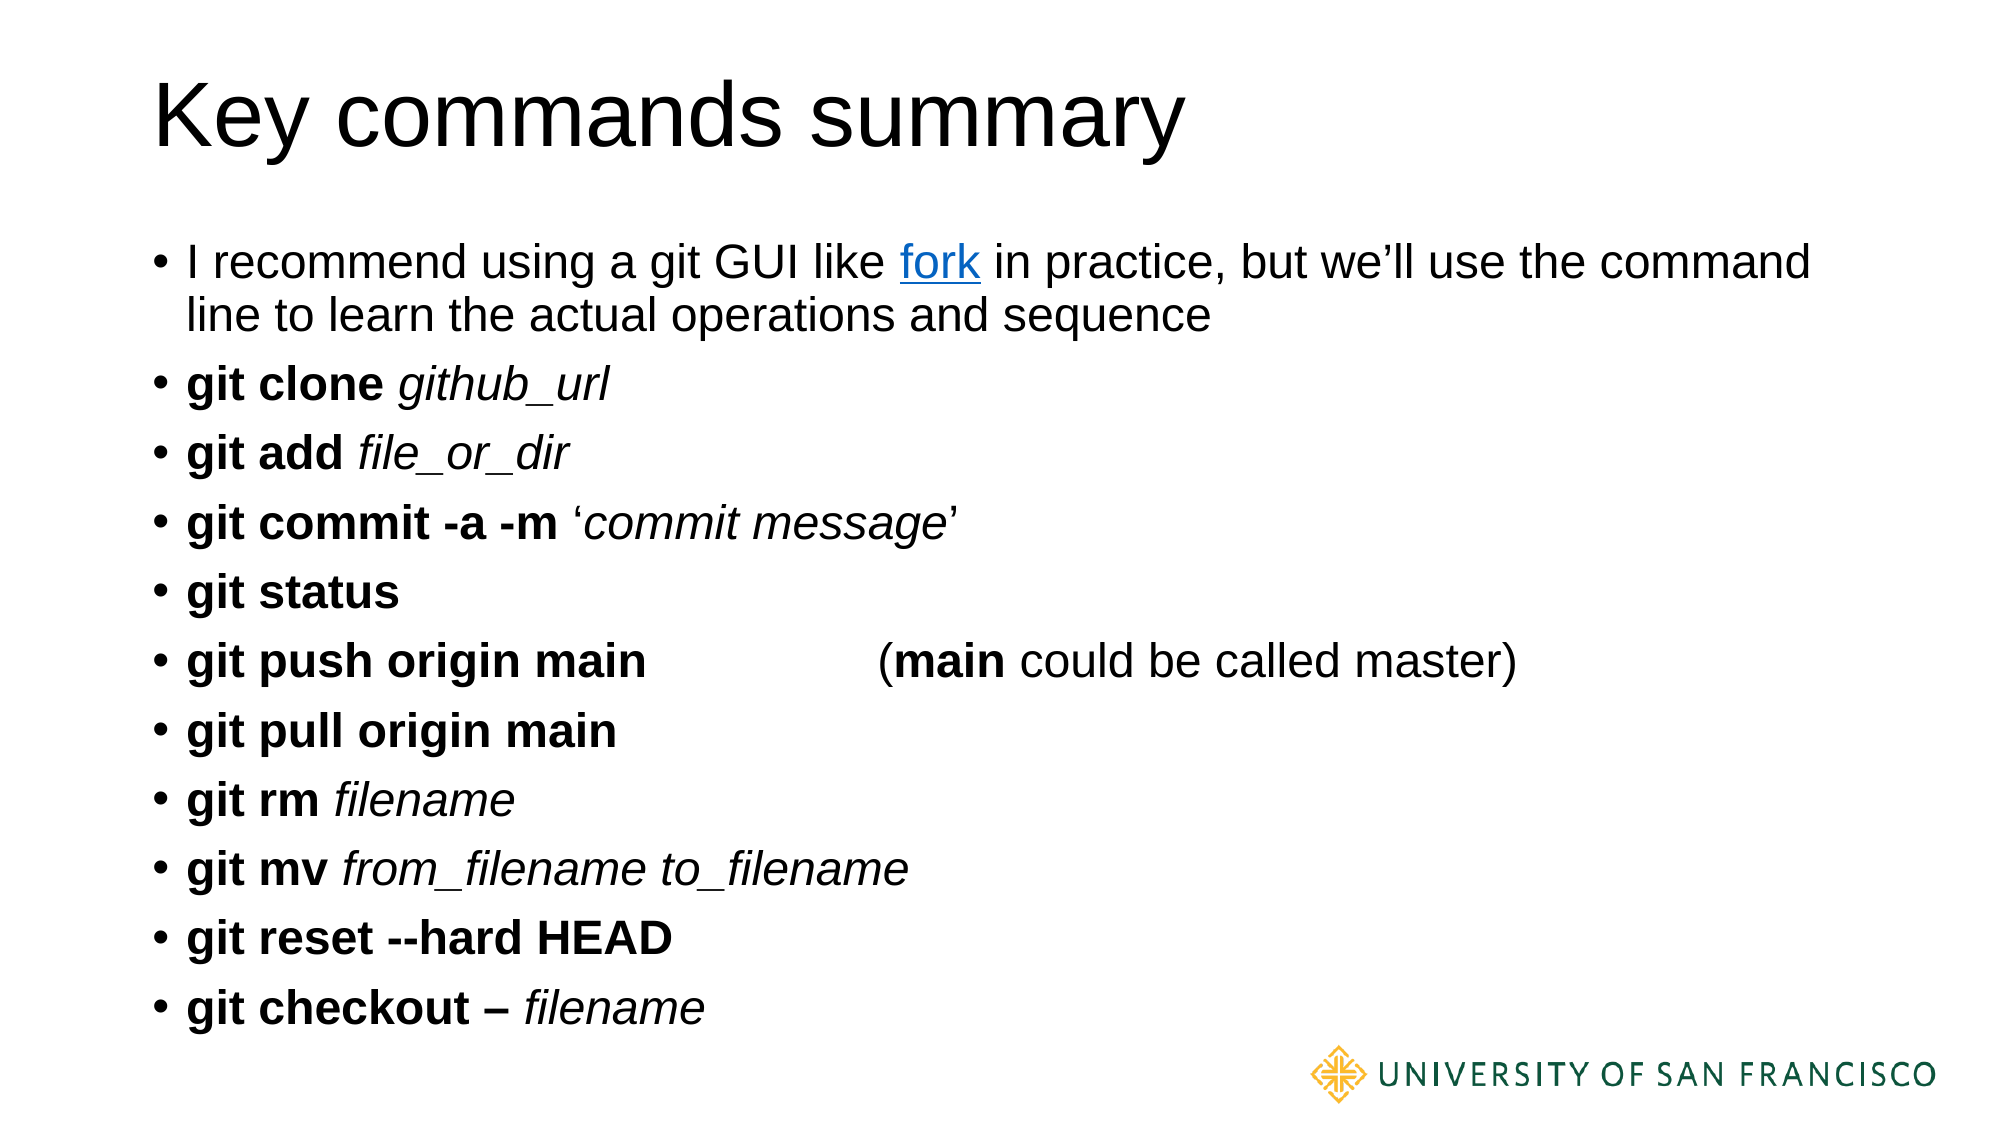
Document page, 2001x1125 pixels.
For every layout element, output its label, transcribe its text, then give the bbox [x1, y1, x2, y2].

title Key commands summary [137, 59, 1863, 175]
list I recommend using a git GUI like fork in practice, but we’ll use the command line to learn the actual operations and sequence git clone github_url git add file_or_dir git commit -a -m ‘commit message’ git status git push origin main (main could be called master) git pull origin main git rm filename git mv from_filename to_filename git reset --hard HEAD git checkout – filename [137, 229, 1863, 1050]
